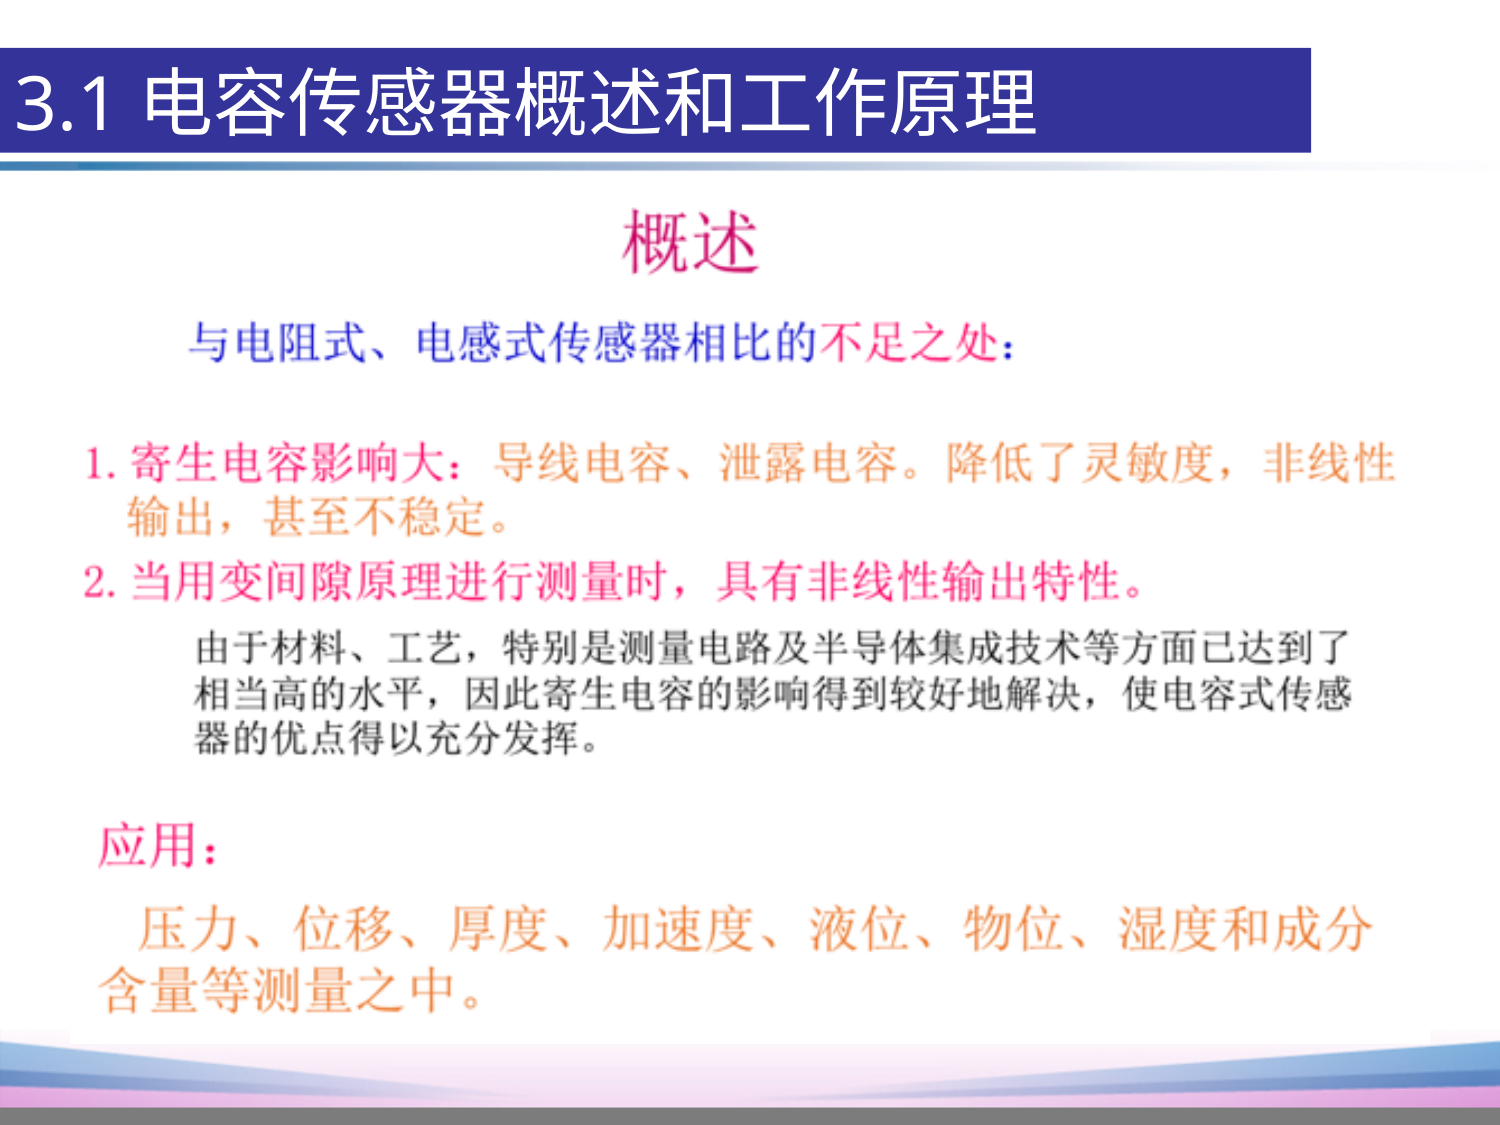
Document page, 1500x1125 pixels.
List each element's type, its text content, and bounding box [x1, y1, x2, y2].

text_box 3.1电容传感器概述和工作原理 [0, 47, 1312, 153]
picture [0, 0, 1500, 1125]
